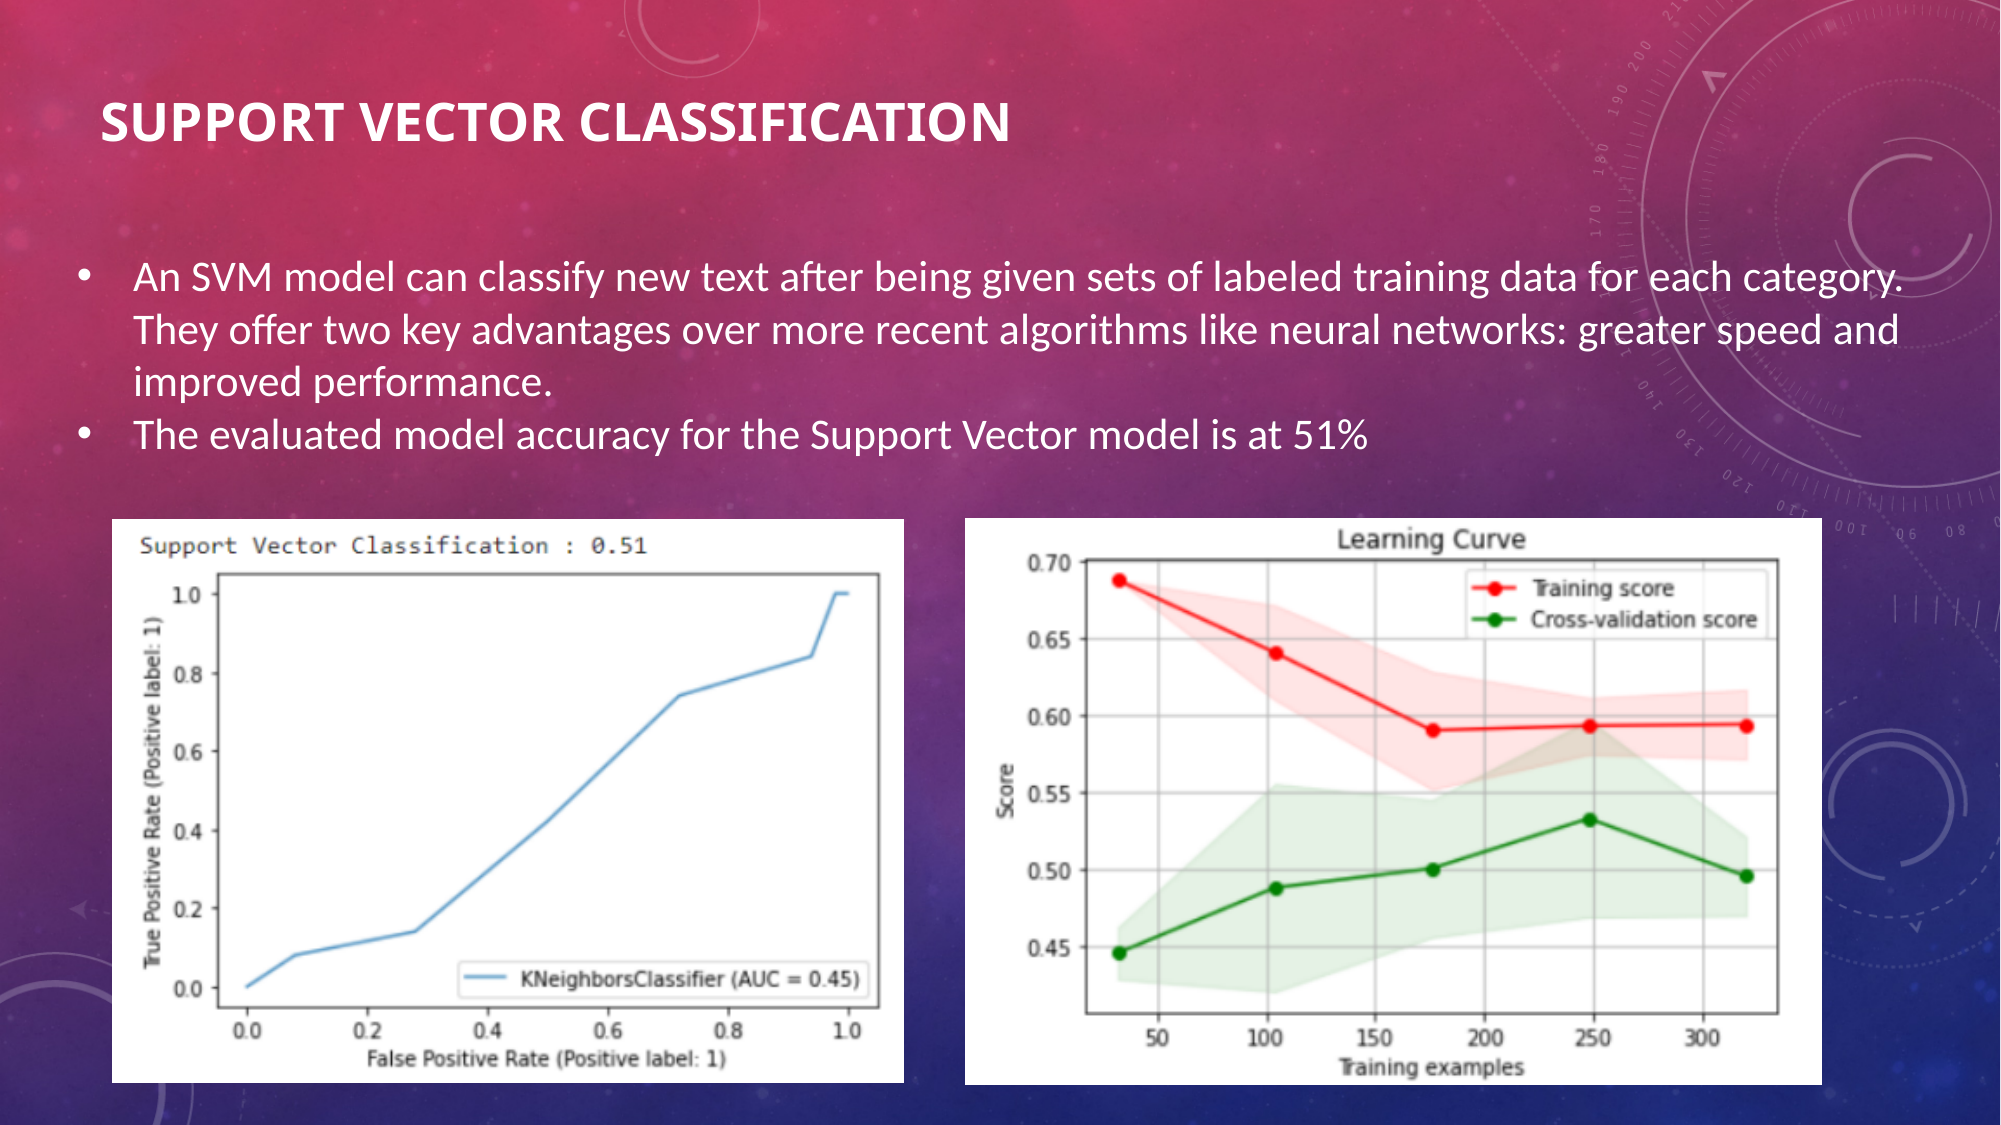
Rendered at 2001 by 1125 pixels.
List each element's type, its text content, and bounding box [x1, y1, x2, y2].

title SUPPORT VECTOR CLASSIFICATION [85, 80, 1062, 199]
text_box An SVM model can classify new text after being given sets of labeled training data for each category. They offer two key advantages over more recent algorithms like neural networks: greater speed and improved performance. The evaluated model accuracy for the Support Vector model is at 51% [61, 240, 1962, 466]
picture [0, 0, 2001, 1125]
